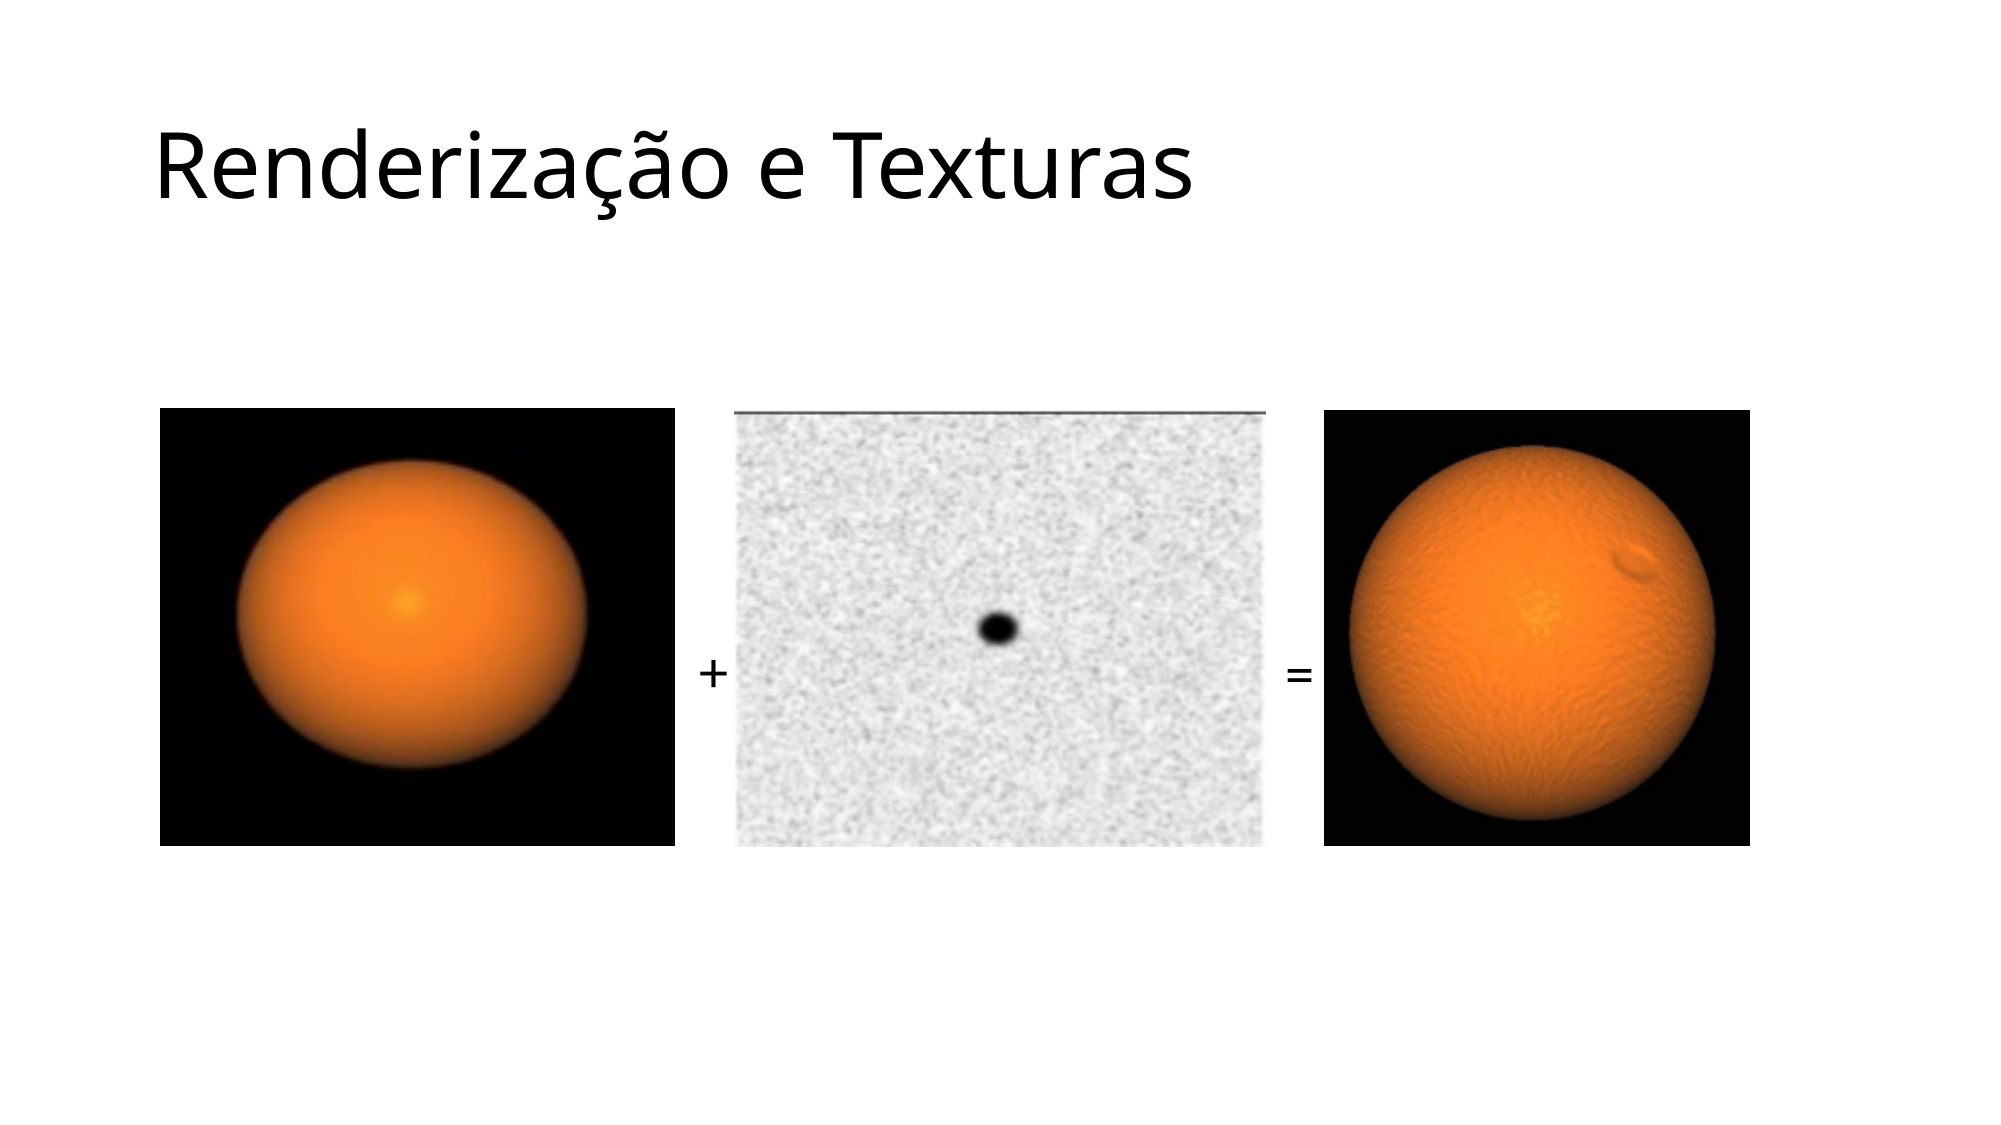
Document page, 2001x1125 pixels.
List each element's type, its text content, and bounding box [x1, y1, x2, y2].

picture [1323, 409, 1750, 846]
title Renderização e Texturas [137, 59, 1863, 278]
picture [734, 409, 1266, 847]
picture [160, 408, 675, 846]
text_box + [684, 627, 734, 712]
text_box = [1270, 628, 1323, 714]
